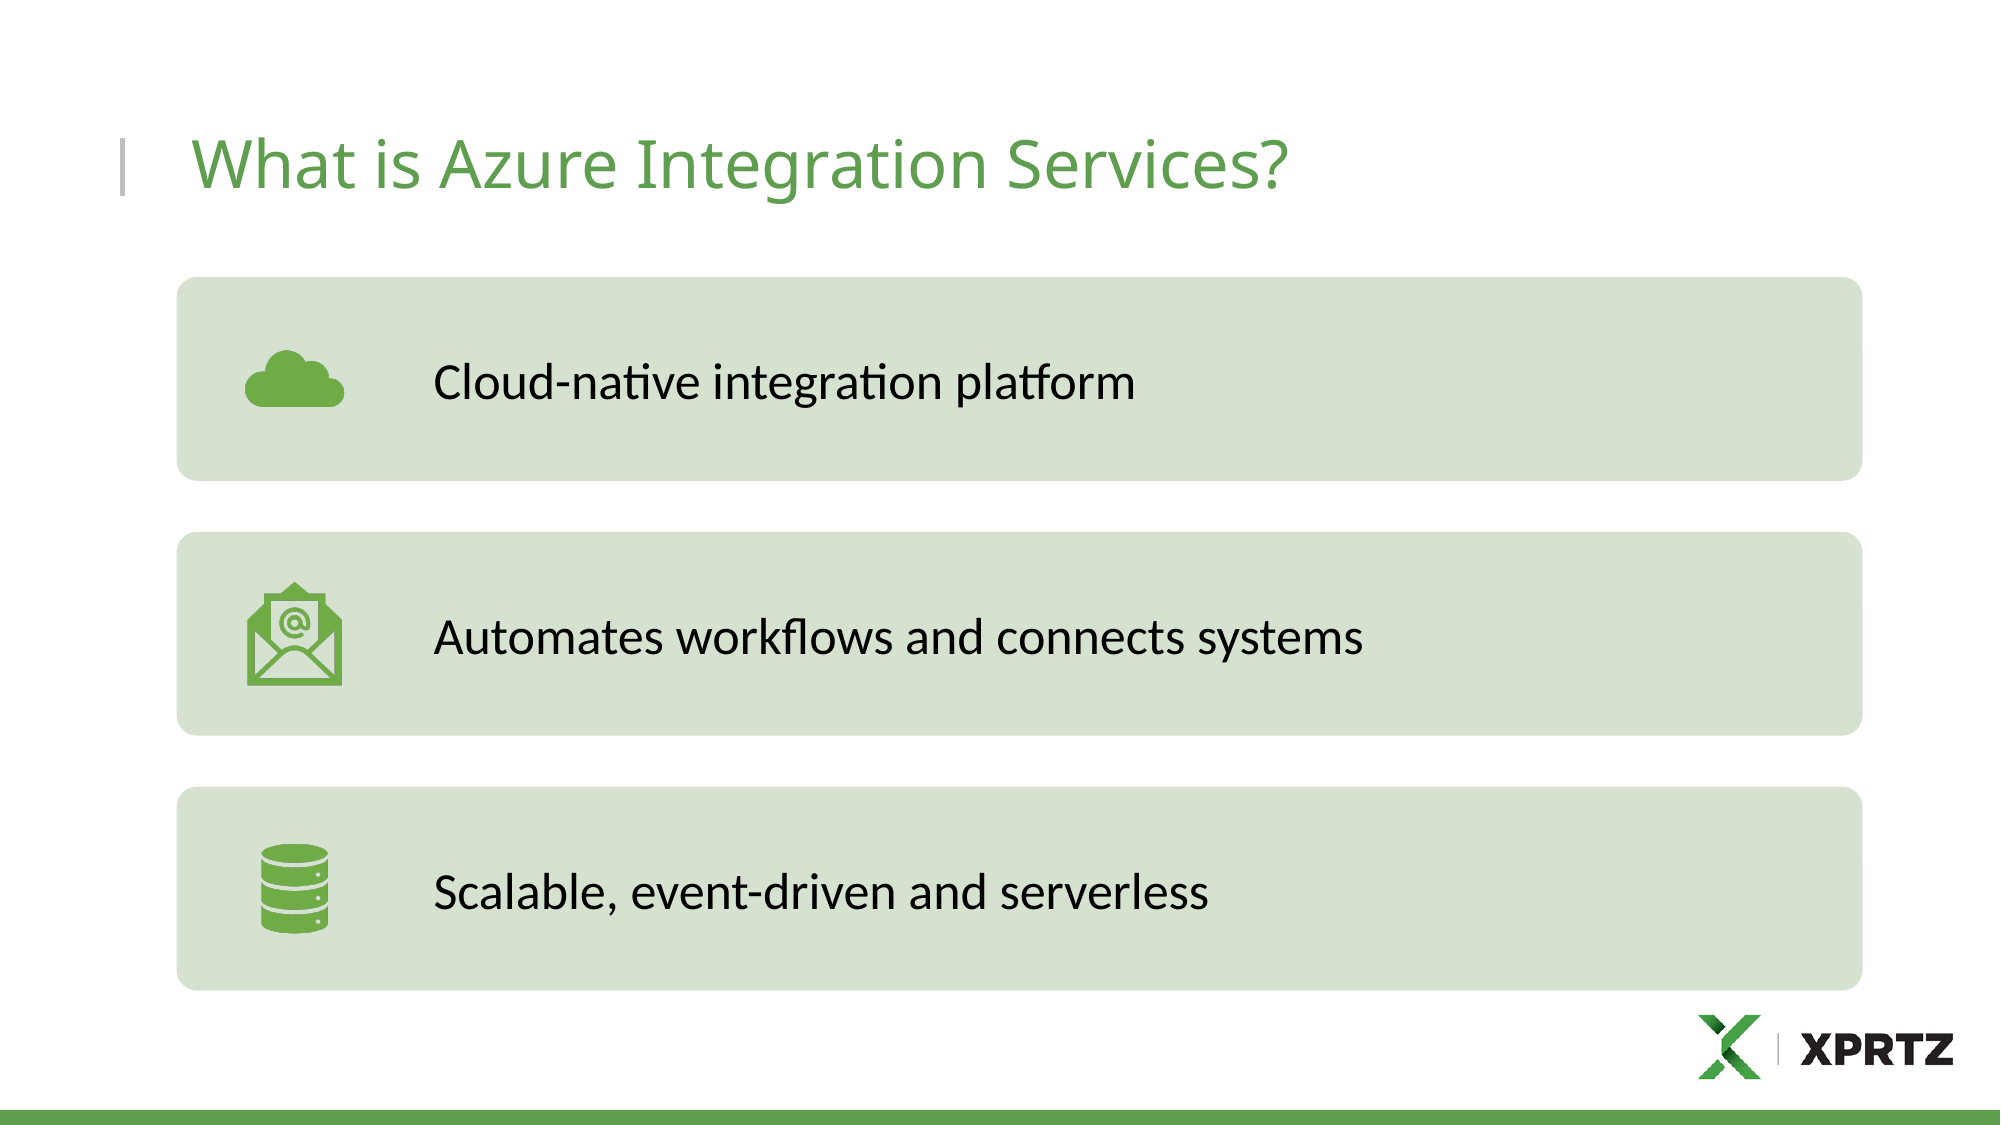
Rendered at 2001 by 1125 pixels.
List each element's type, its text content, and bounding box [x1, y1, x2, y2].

title What is Azure Integration Services? [176, 83, 1863, 252]
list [176, 276, 1863, 991]
picture [1696, 1013, 1955, 1080]
